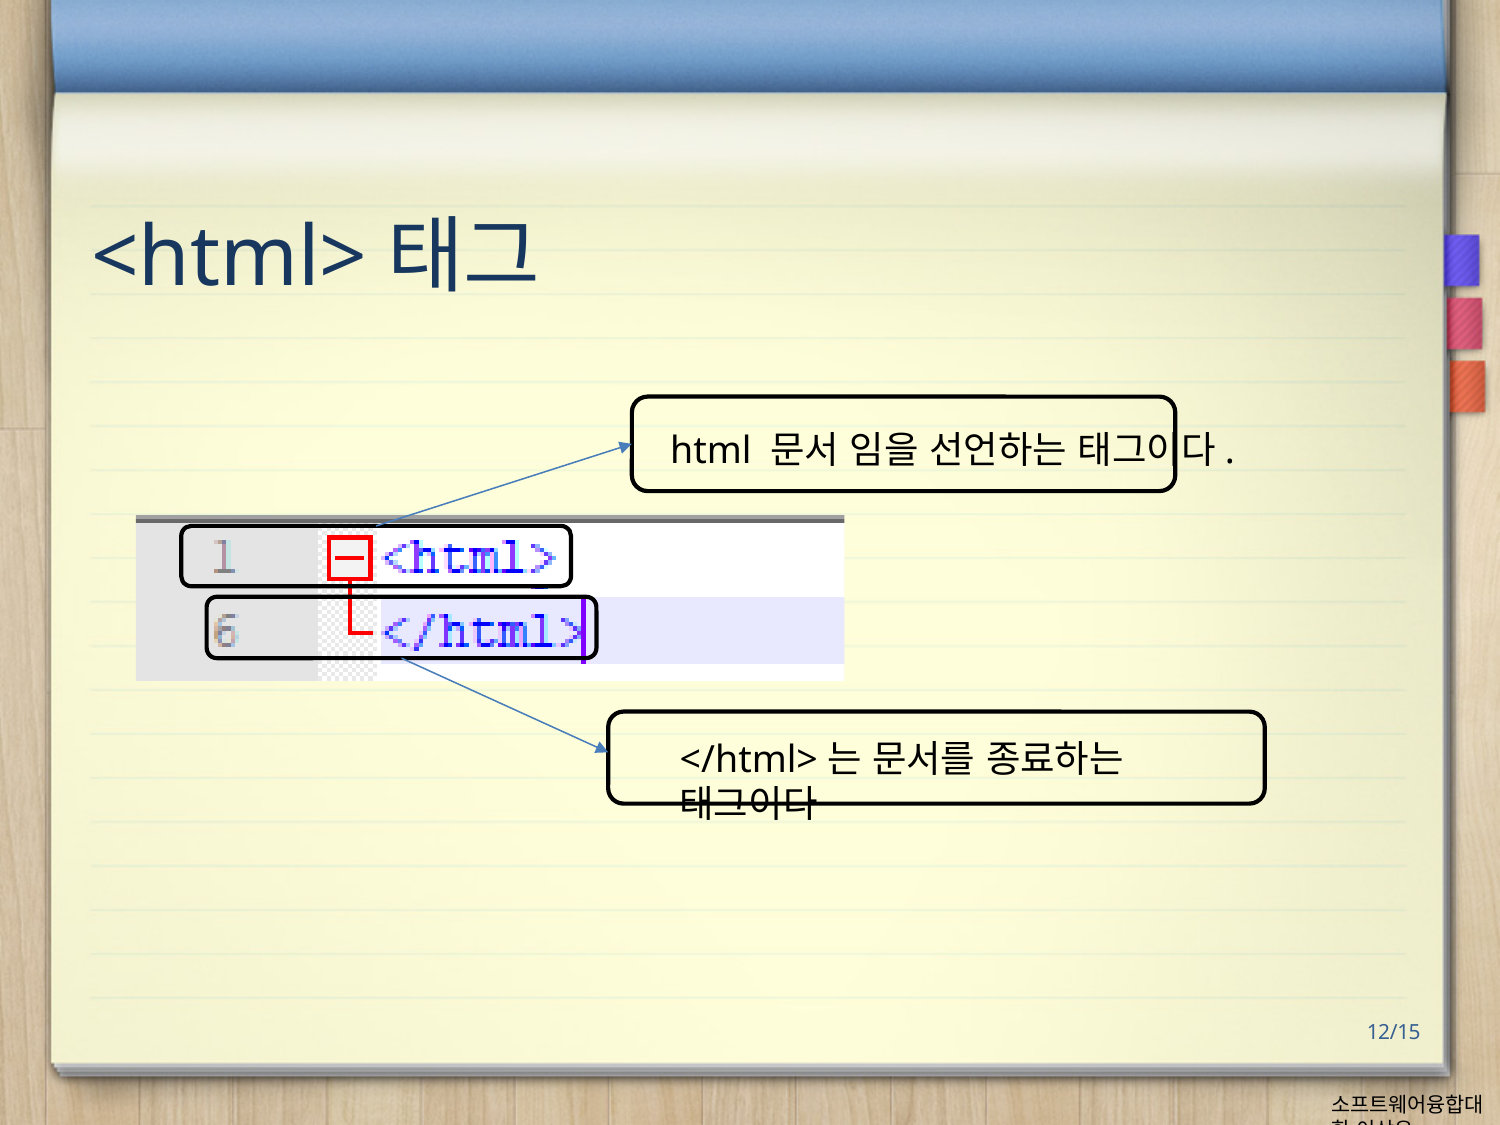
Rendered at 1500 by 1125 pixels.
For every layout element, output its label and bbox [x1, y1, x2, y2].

text_box [631, 396, 1318, 492]
picture [0, 0, 1500, 1125]
text_box [375, 443, 632, 527]
text_box [401, 657, 609, 753]
text_box [607, 711, 1265, 804]
